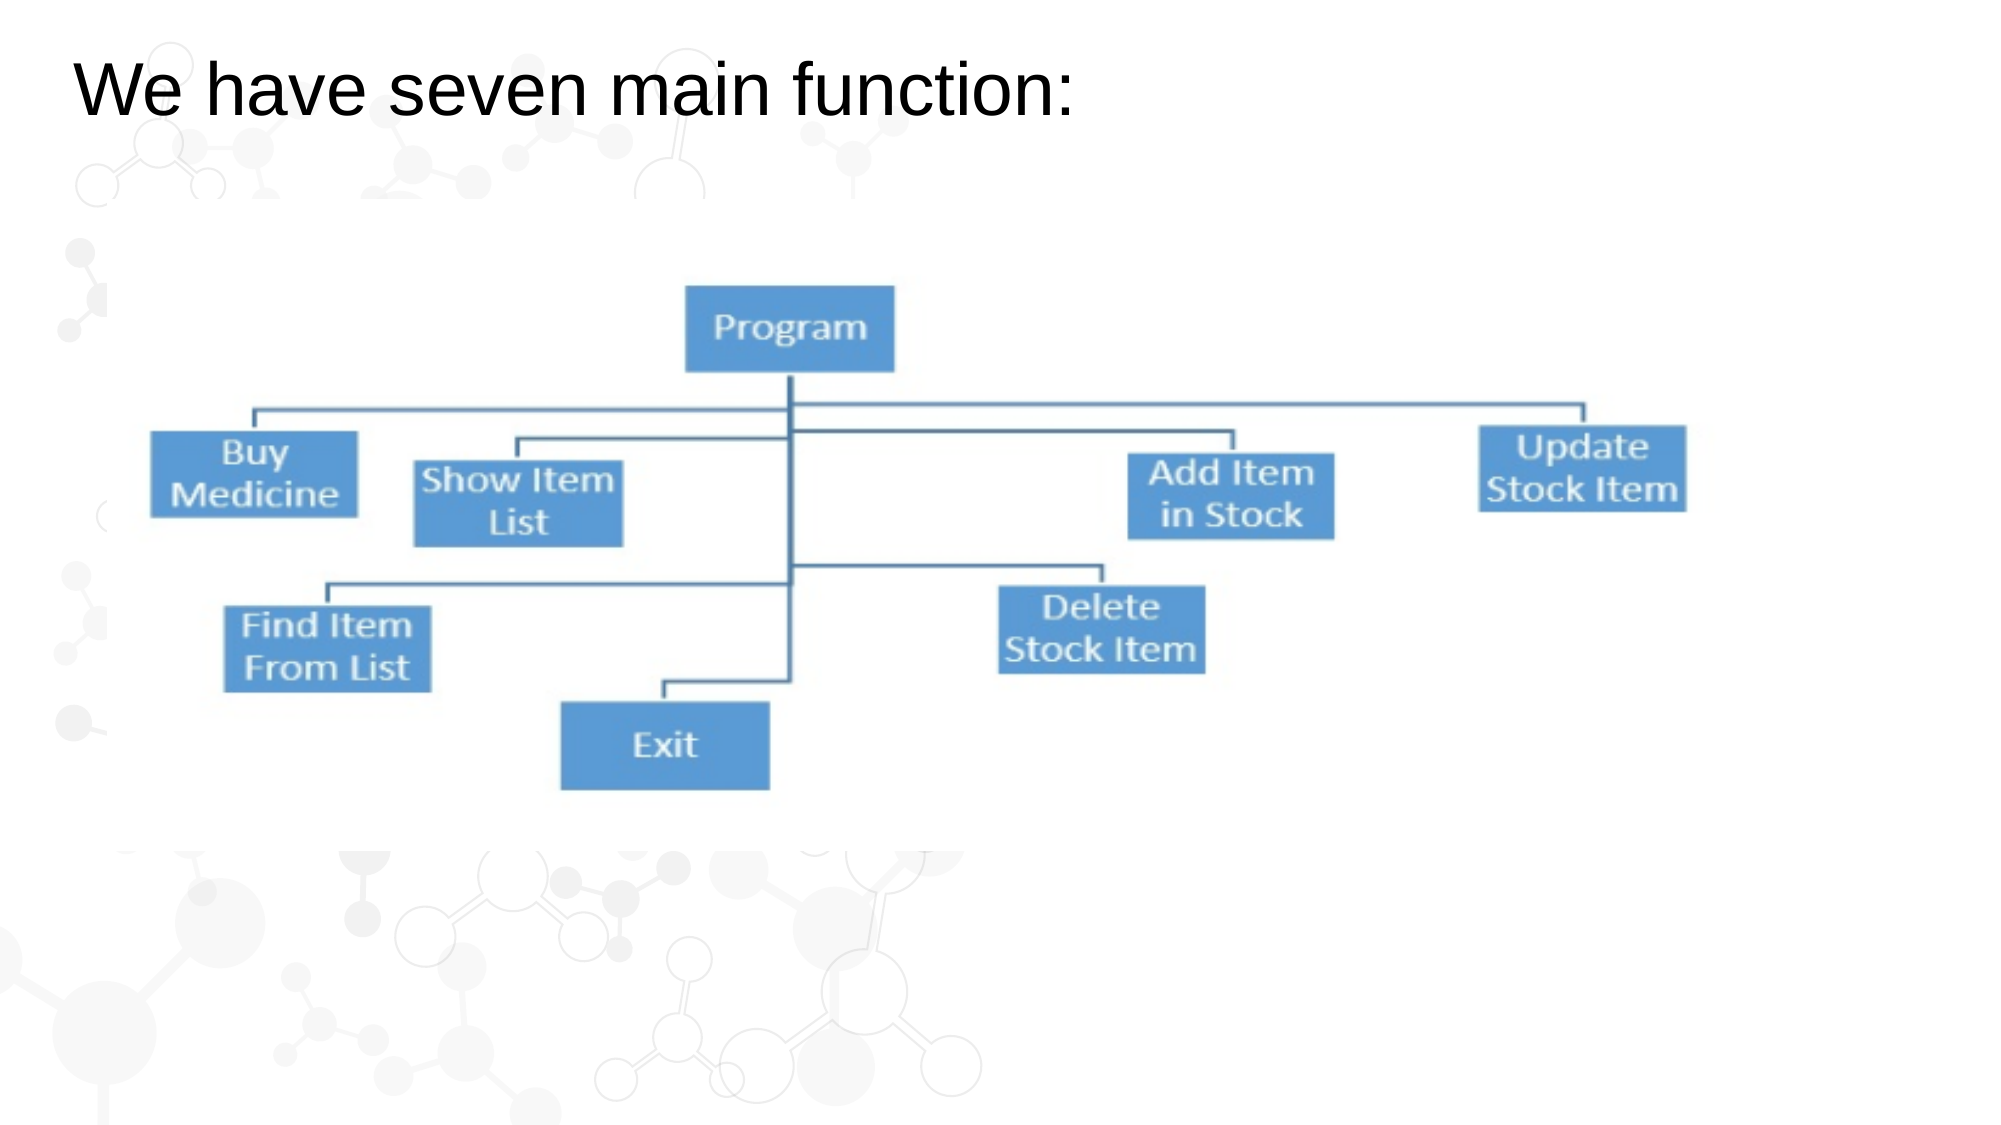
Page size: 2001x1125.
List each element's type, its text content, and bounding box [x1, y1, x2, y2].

picture [107, 198, 1751, 851]
text_box We have seven main function: [58, 33, 1590, 208]
